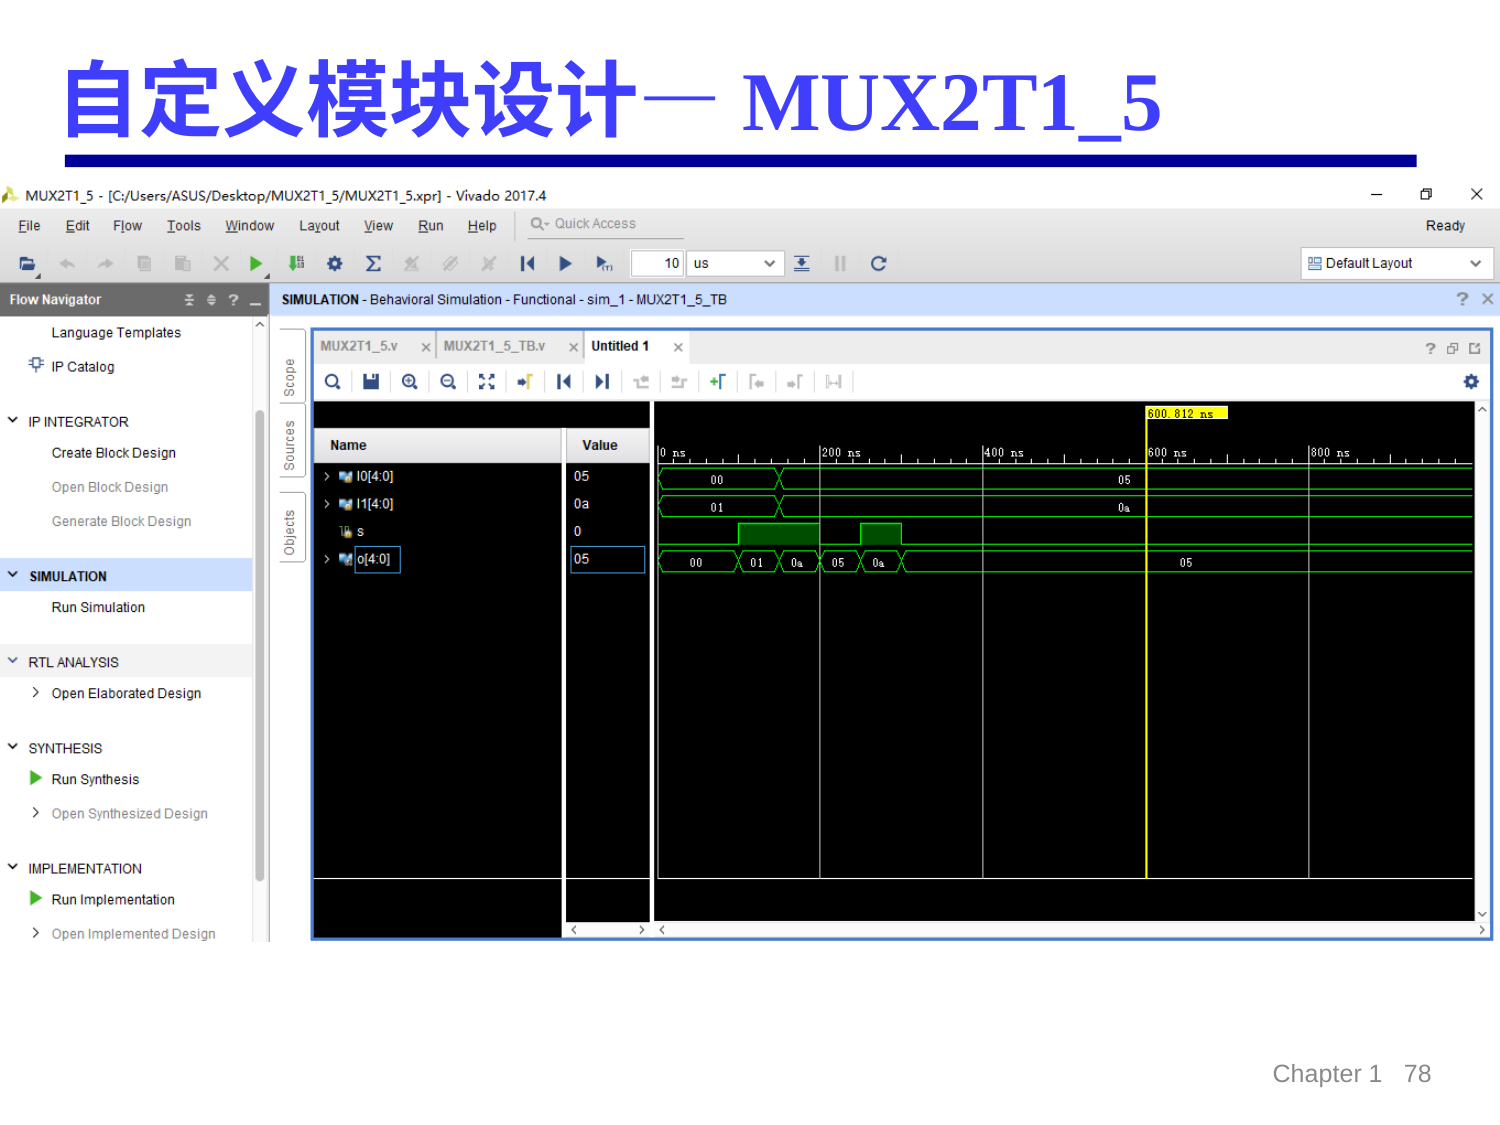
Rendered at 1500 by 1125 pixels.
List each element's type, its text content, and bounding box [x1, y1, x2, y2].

title 自定义模块设计—MUX2T1_5 [41, 3, 1443, 182]
slide_number Chapter 1 78 [1246, 1042, 1447, 1103]
picture [0, 183, 1500, 942]
